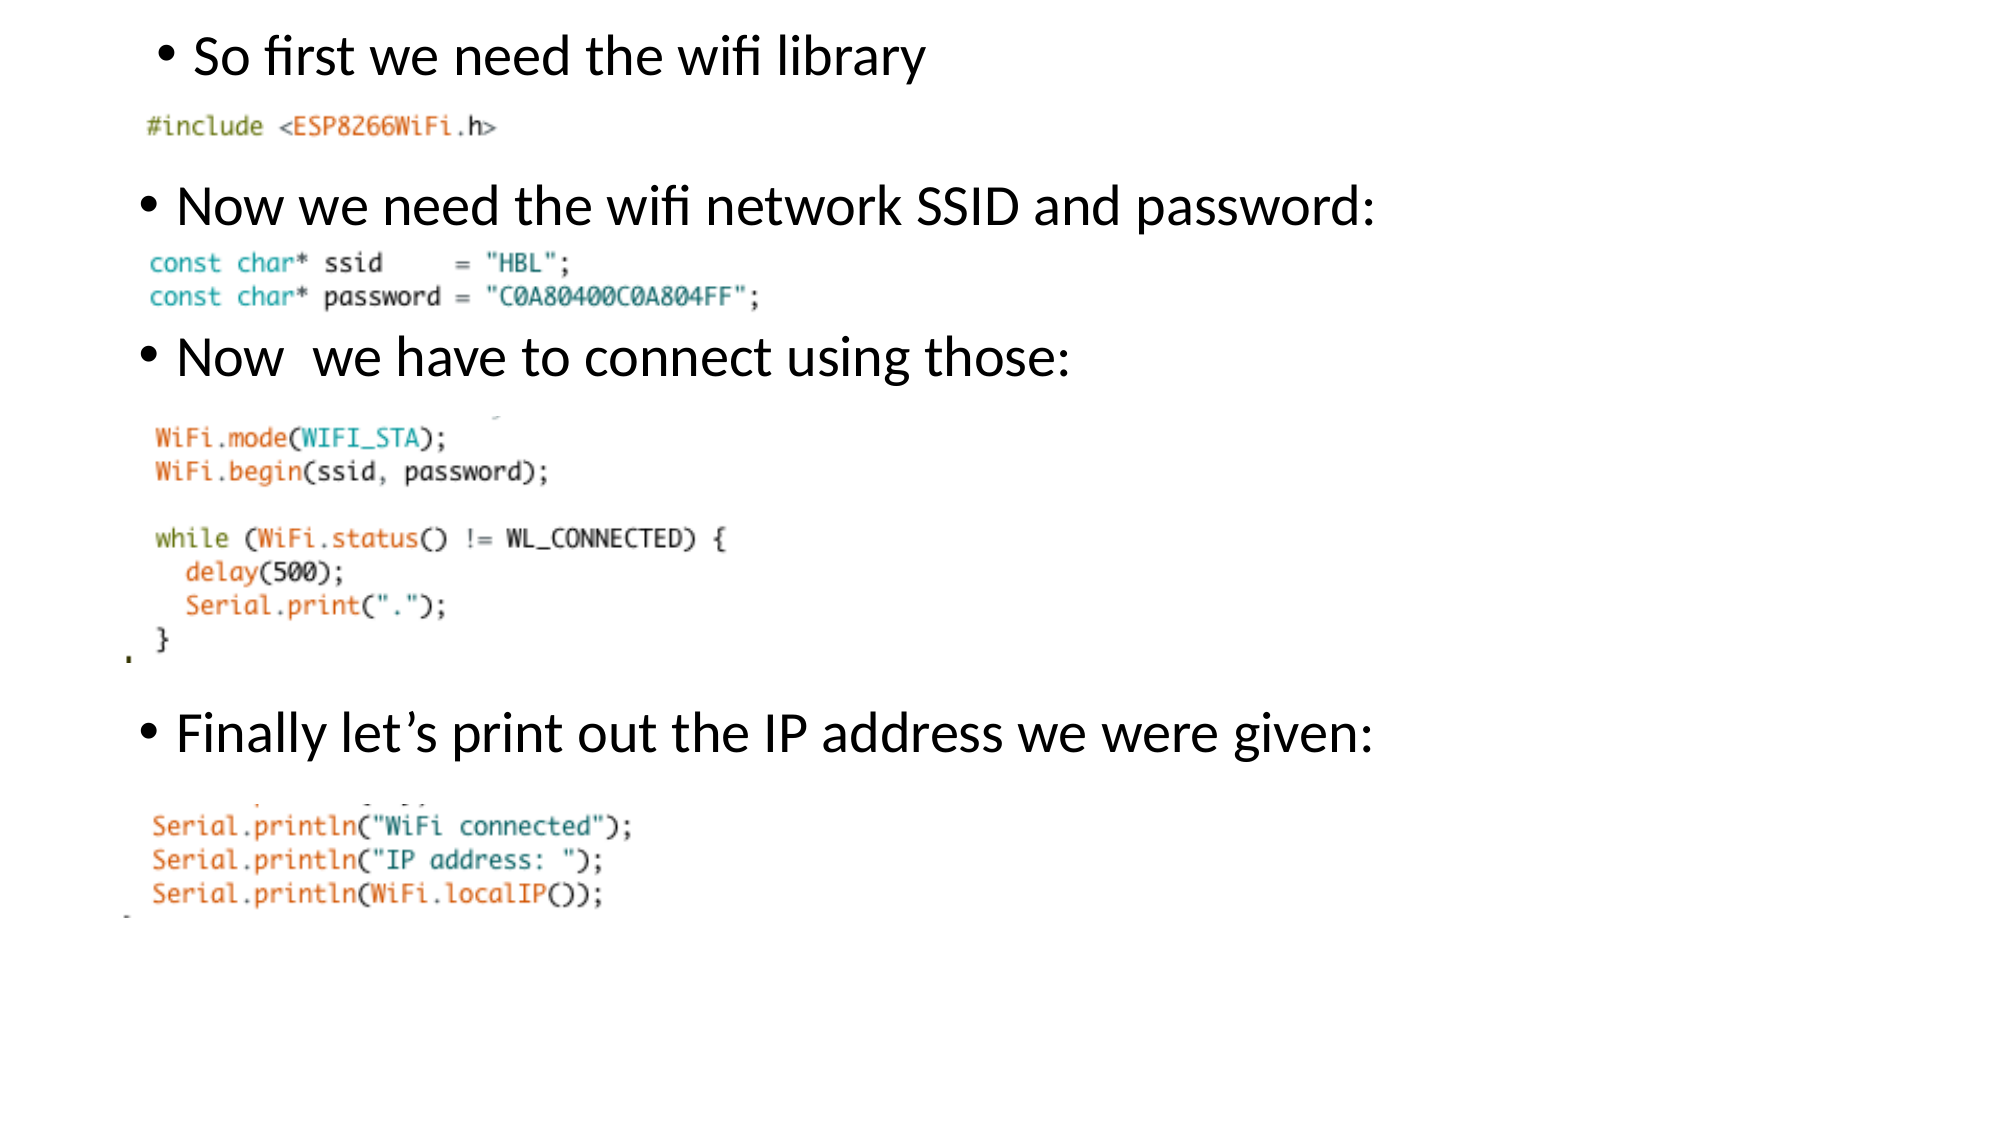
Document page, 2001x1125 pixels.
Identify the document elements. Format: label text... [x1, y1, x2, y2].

picture [123, 416, 760, 663]
picture [123, 804, 662, 918]
list So first we need the wifi library [141, 17, 1867, 101]
picture [141, 241, 781, 329]
text_box Now we need the wifi network SSID and password: [123, 167, 1849, 252]
text_box Now we have to connect using those: [123, 318, 1849, 402]
text_box Finally let’s print out the IP address we were given: [123, 694, 1849, 779]
picture [141, 100, 531, 164]
